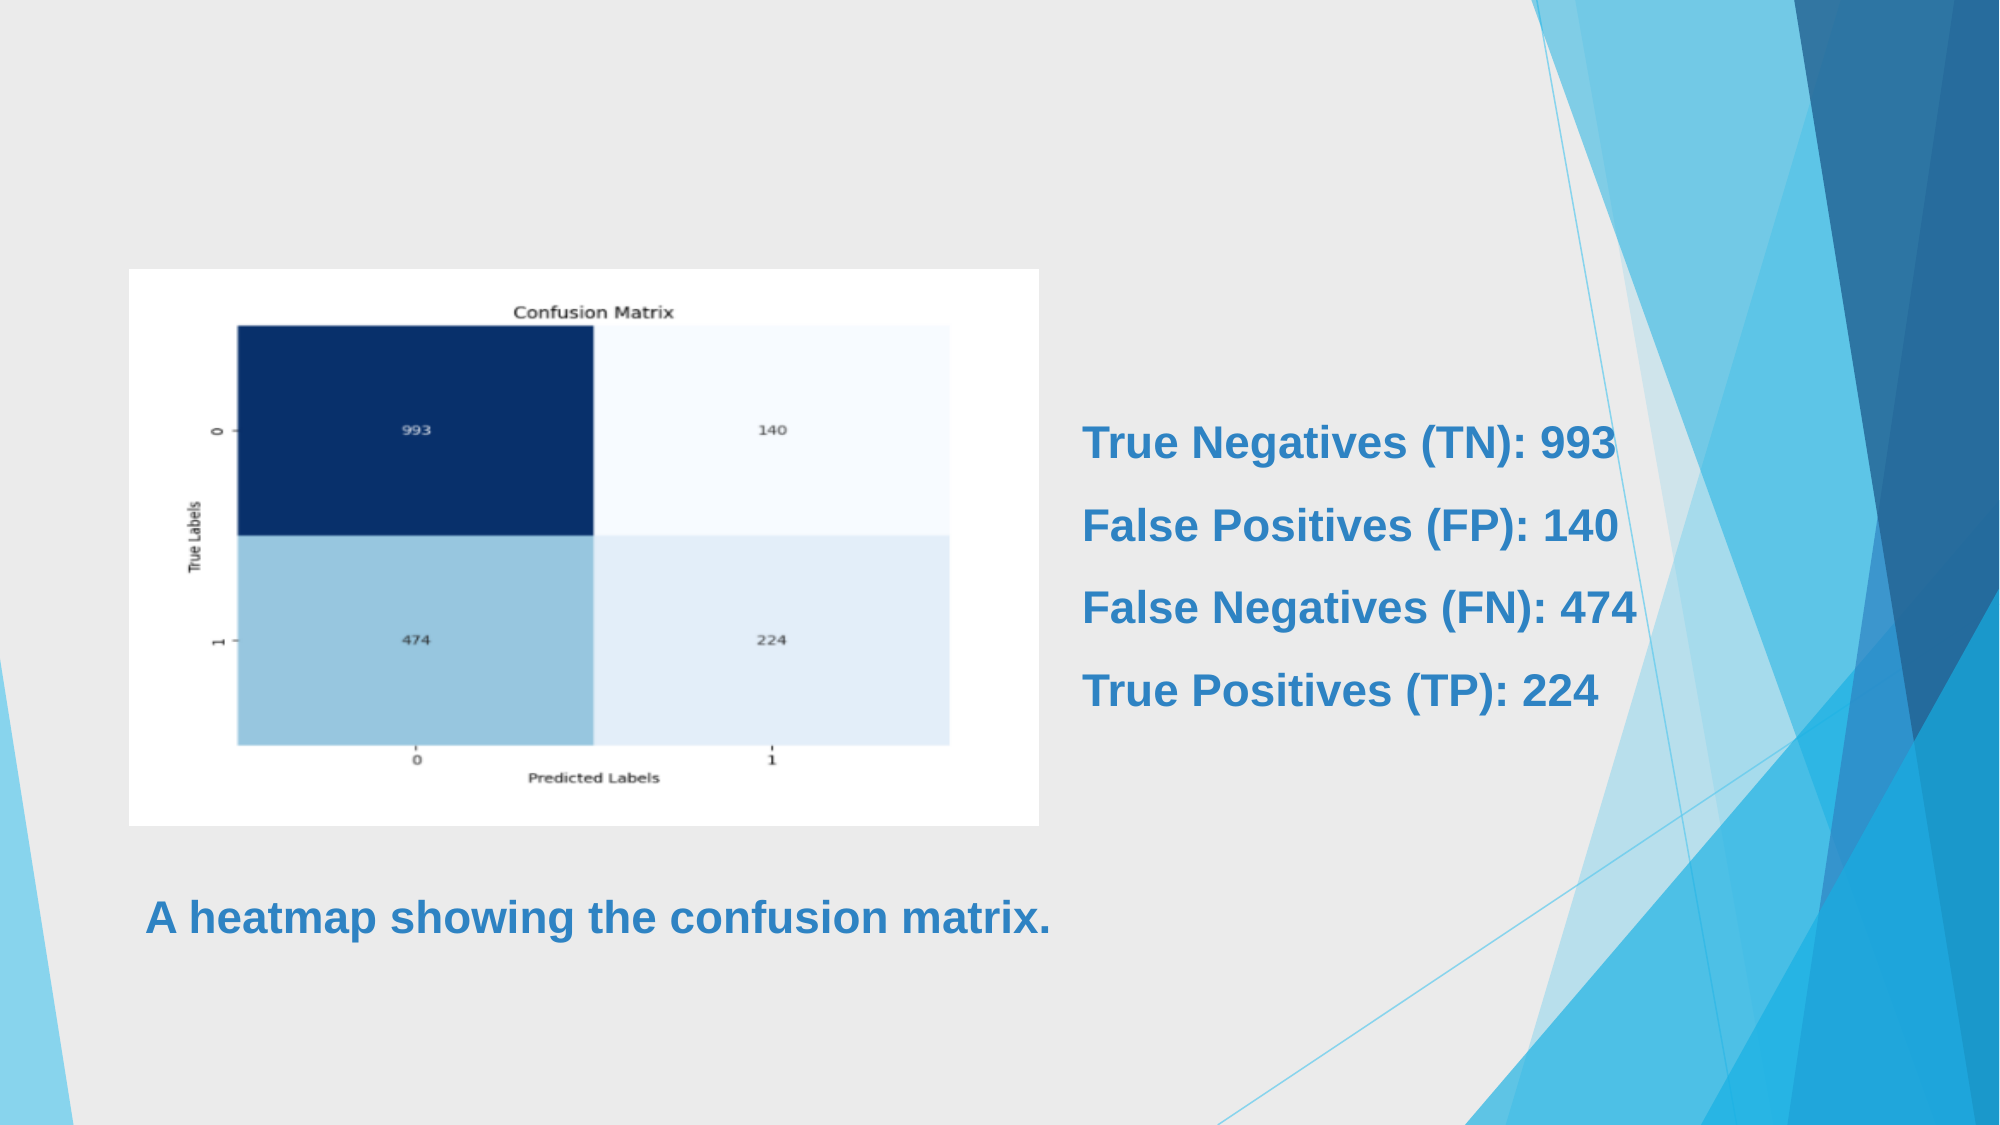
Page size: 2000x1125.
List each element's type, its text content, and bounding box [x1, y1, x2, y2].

text_box A heatmap showing the confusion matrix. [129, 872, 1187, 958]
picture [129, 269, 1039, 826]
text_box True Negatives (TN): 993 False Positives (FP): 140 False Negatives (FN): 474 True Positives (TP): 224 [1067, 370, 1685, 731]
